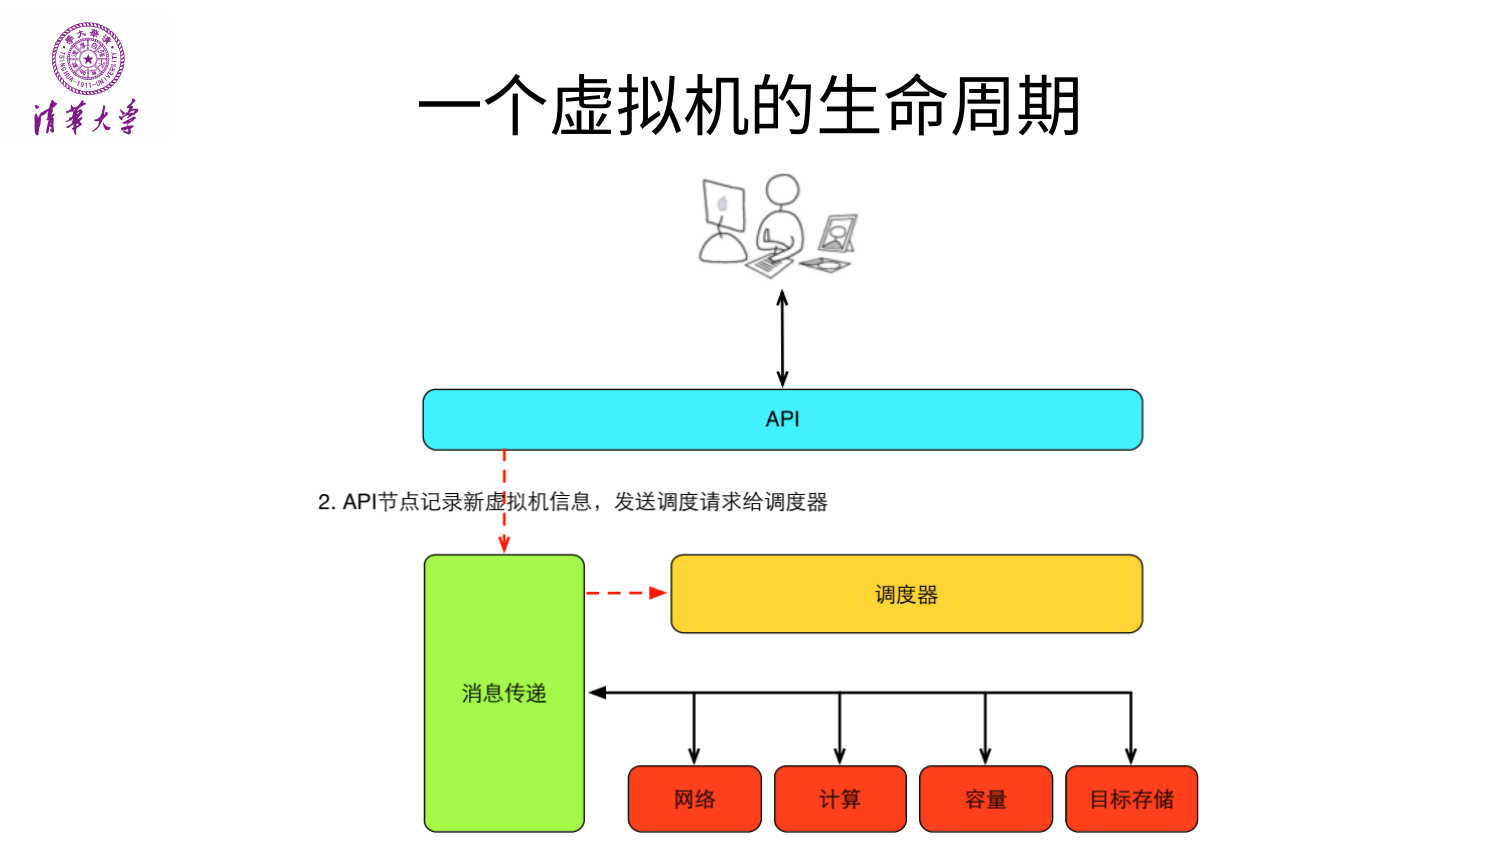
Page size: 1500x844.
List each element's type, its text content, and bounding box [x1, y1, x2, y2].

picture [0, 13, 169, 140]
title 一个虚拟机的生命周期 [75, 33, 1425, 175]
picture [299, 136, 1213, 844]
